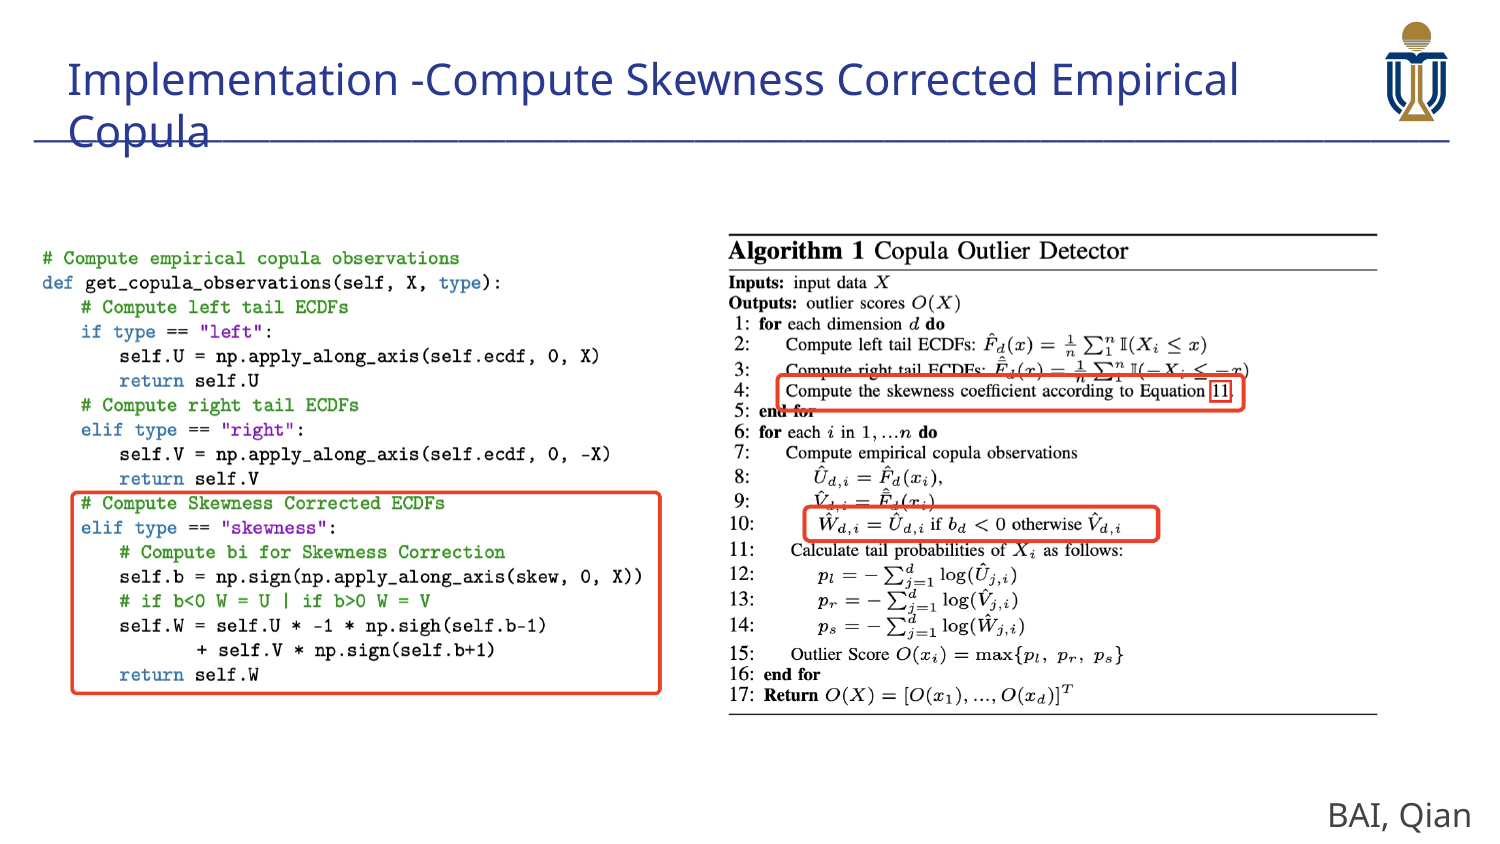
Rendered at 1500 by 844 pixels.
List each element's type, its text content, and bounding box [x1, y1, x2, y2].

title Implementation -Compute Skewness Corrected Empirical Copula [52, 36, 1378, 87]
picture [18, 225, 680, 700]
text_box BAI, Qian [1047, 773, 1488, 844]
title __________________________________________________________________________________________ [18, 87, 1500, 188]
picture [710, 211, 1399, 749]
picture [1383, 21, 1450, 122]
